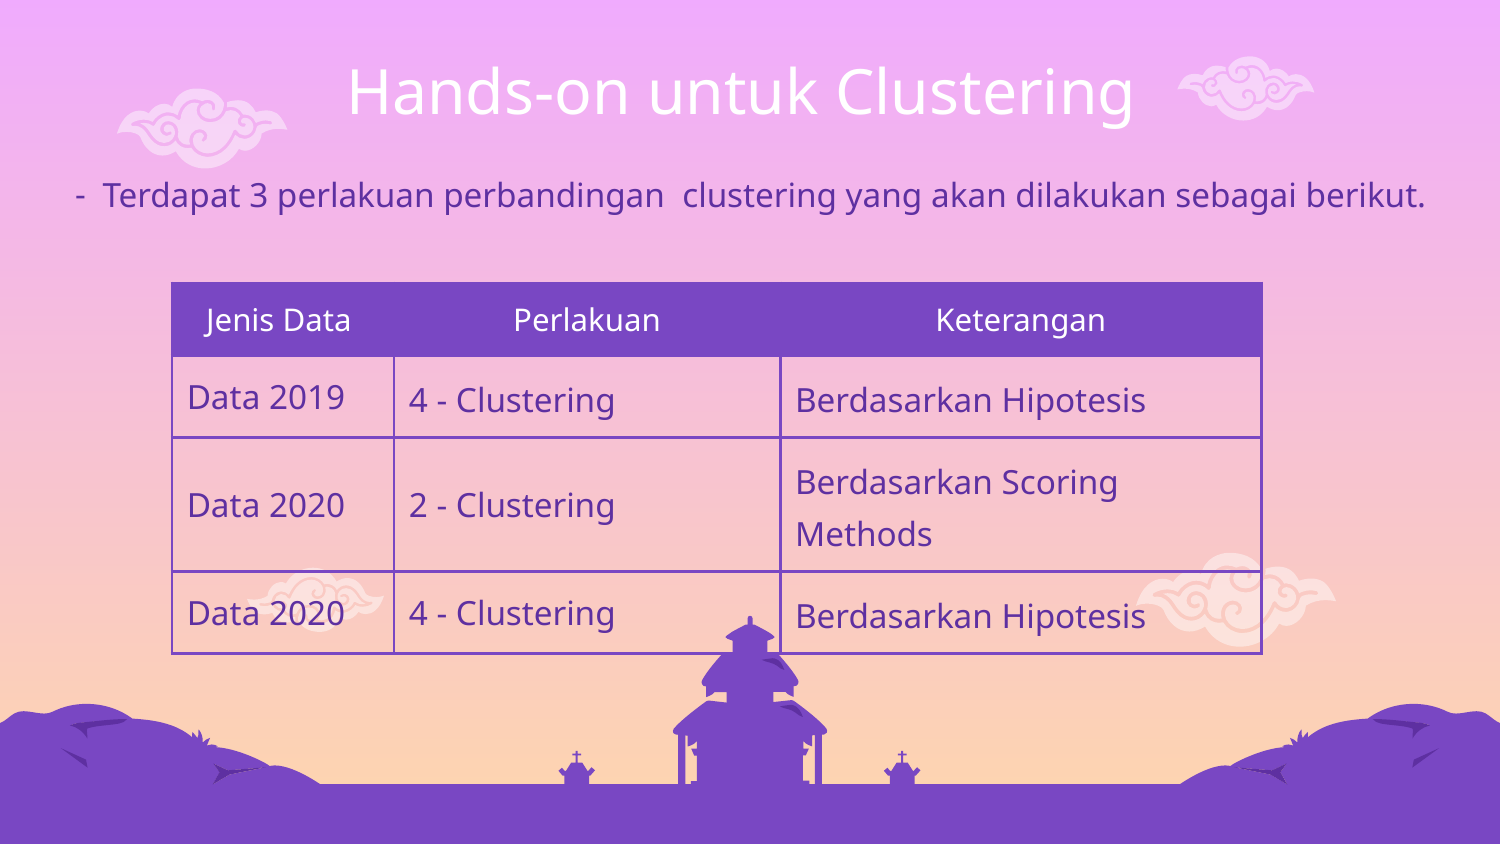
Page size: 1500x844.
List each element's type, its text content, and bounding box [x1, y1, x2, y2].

table_header Jenis Data [173, 284, 393, 354]
table_cell Berdasarkan Hipotesis [782, 573, 1260, 652]
text_box Terdapat 3 perlakuan perbandingan clustering yang akan dilakukan sebagai berikut. [59, 152, 1465, 524]
table_cell Data 2020 [173, 439, 393, 570]
text_box Hands-on untuk Clustering [119, 51, 1381, 140]
table_cell Data 2020 [173, 573, 393, 652]
table_cell Berdasarkan Hipotesis [782, 357, 1260, 436]
table_cell Data 2019 [173, 357, 393, 436]
table_header Keterangan [782, 284, 1260, 354]
table_cell 4 - Clustering [395, 573, 779, 652]
table_cell 2 - Clustering [395, 439, 779, 570]
table_cell 4 - Clustering [395, 357, 779, 436]
table_cell Berdasarkan Scoring Methods [782, 439, 1260, 570]
table_header Perlakuan [395, 284, 779, 354]
